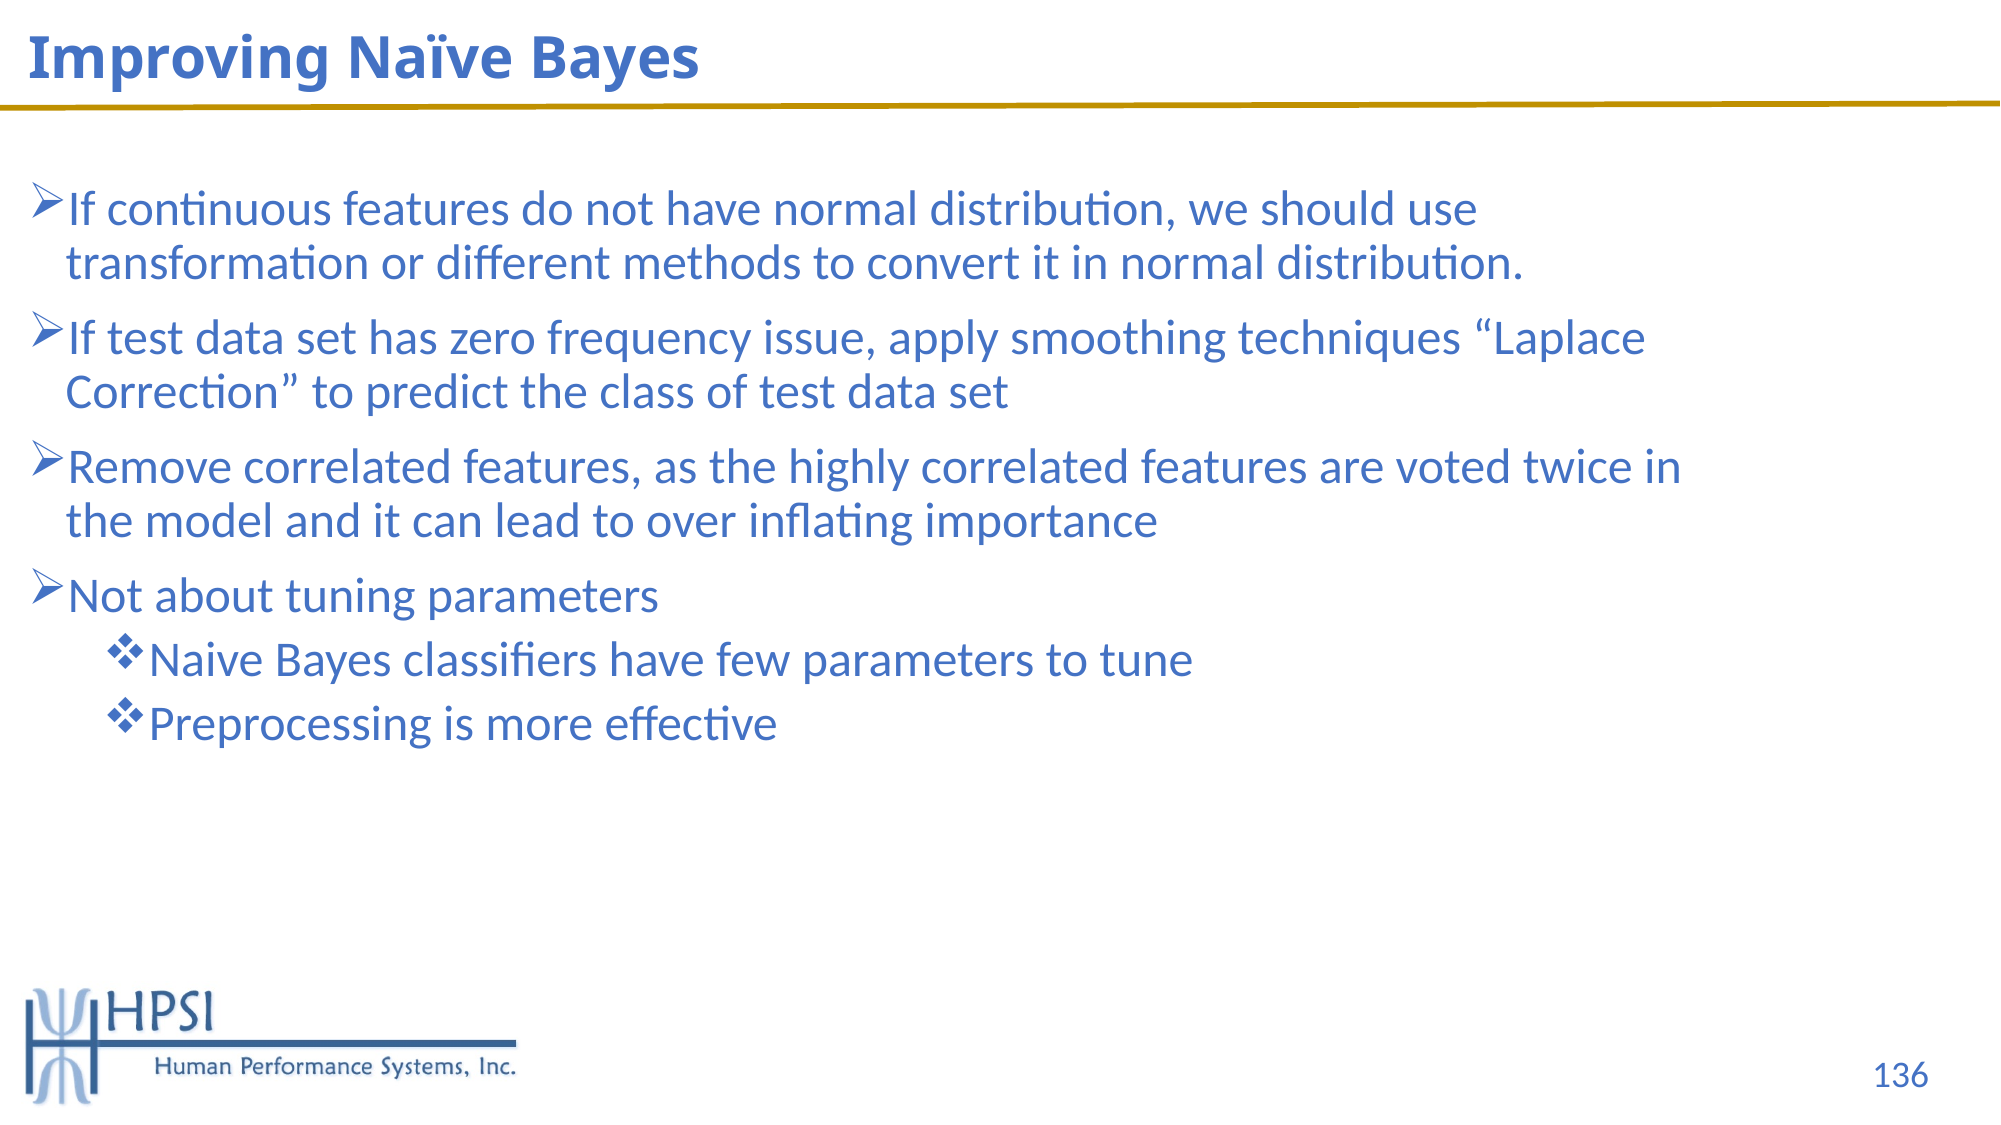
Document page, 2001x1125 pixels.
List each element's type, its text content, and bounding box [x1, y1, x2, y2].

picture [21, 981, 524, 1108]
title Improving Naïve Bayes [13, 0, 1739, 120]
slide_number 136 [1493, 1042, 1944, 1103]
list If continuous features do not have normal distribution, we should use transformation or different methods to convert it in normal distribution. If test data set has zero frequency issue, apply smoothing techniques “Laplace Correction” to predict the class of test data set Remove correlated features, as the highly correlated features are voted twice in the model and it can lead to over inflating importance Not about tuning parameters Naive Bayes classifiers have few parameters to tune Preprocessing is more effective [13, 175, 1739, 889]
